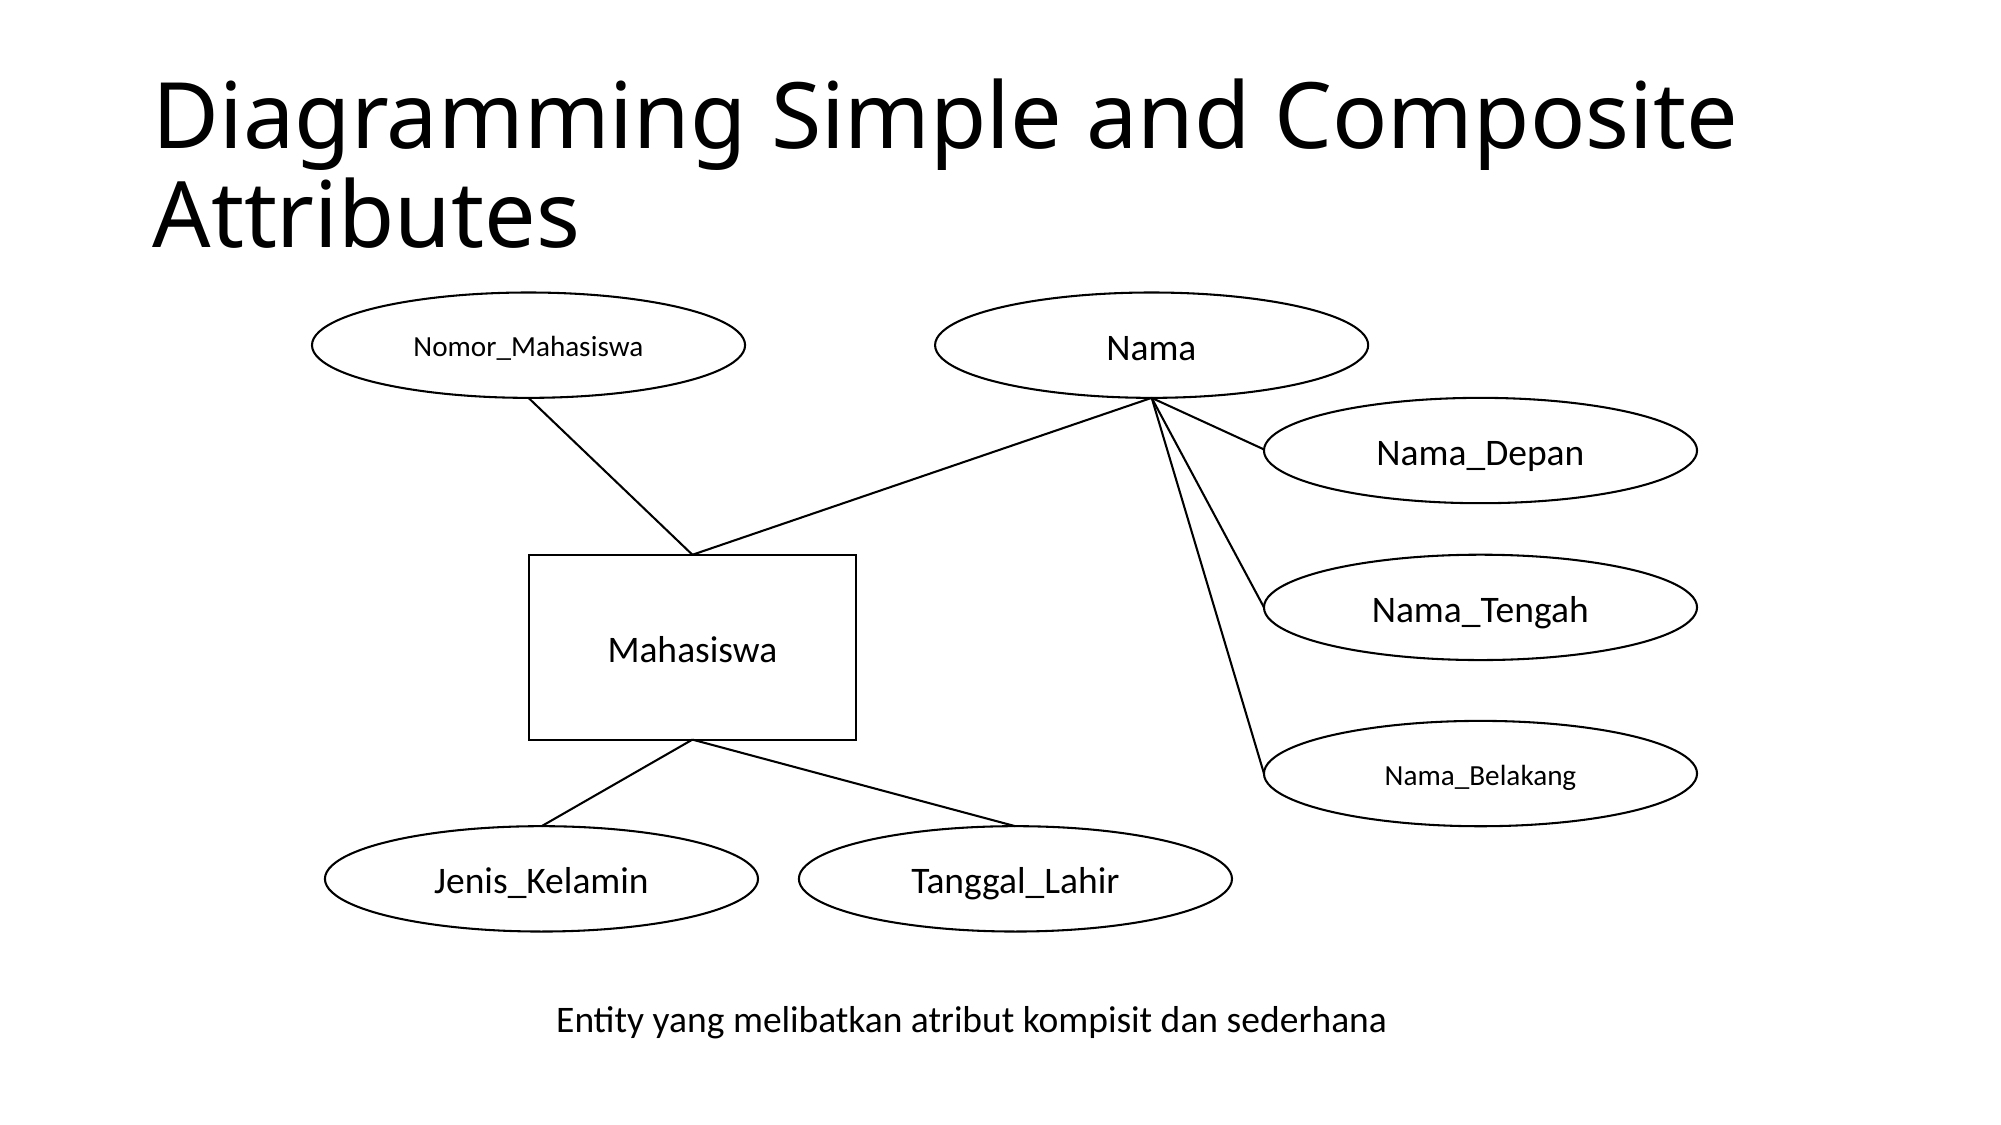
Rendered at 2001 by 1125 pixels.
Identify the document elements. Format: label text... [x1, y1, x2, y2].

title Diagramming Simple and Composite Attributes [137, 59, 1863, 278]
text_box Tanggal_Lahir [797, 825, 1234, 933]
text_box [1019, 529, 1396, 642]
text_box Nomor_Mahasiswa [310, 291, 747, 399]
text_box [843, 246, 1001, 706]
text_box Entity yang melibatkan atribut kompisit dan sederhana [541, 987, 1554, 1048]
text_box Mahasiswa [528, 554, 857, 741]
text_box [692, 739, 1016, 827]
text_box Jenis_Kelamin [323, 825, 760, 933]
text_box Nama [1001, 291, 1370, 399]
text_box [531, 394, 689, 559]
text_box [573, 707, 661, 859]
text_box Nama_Belakang [1262, 719, 1699, 828]
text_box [1103, 446, 1313, 529]
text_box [1151, 397, 1264, 446]
text_box Nama_Depan [1264, 396, 1699, 505]
text_box Nama_Tengah [1313, 553, 1699, 662]
